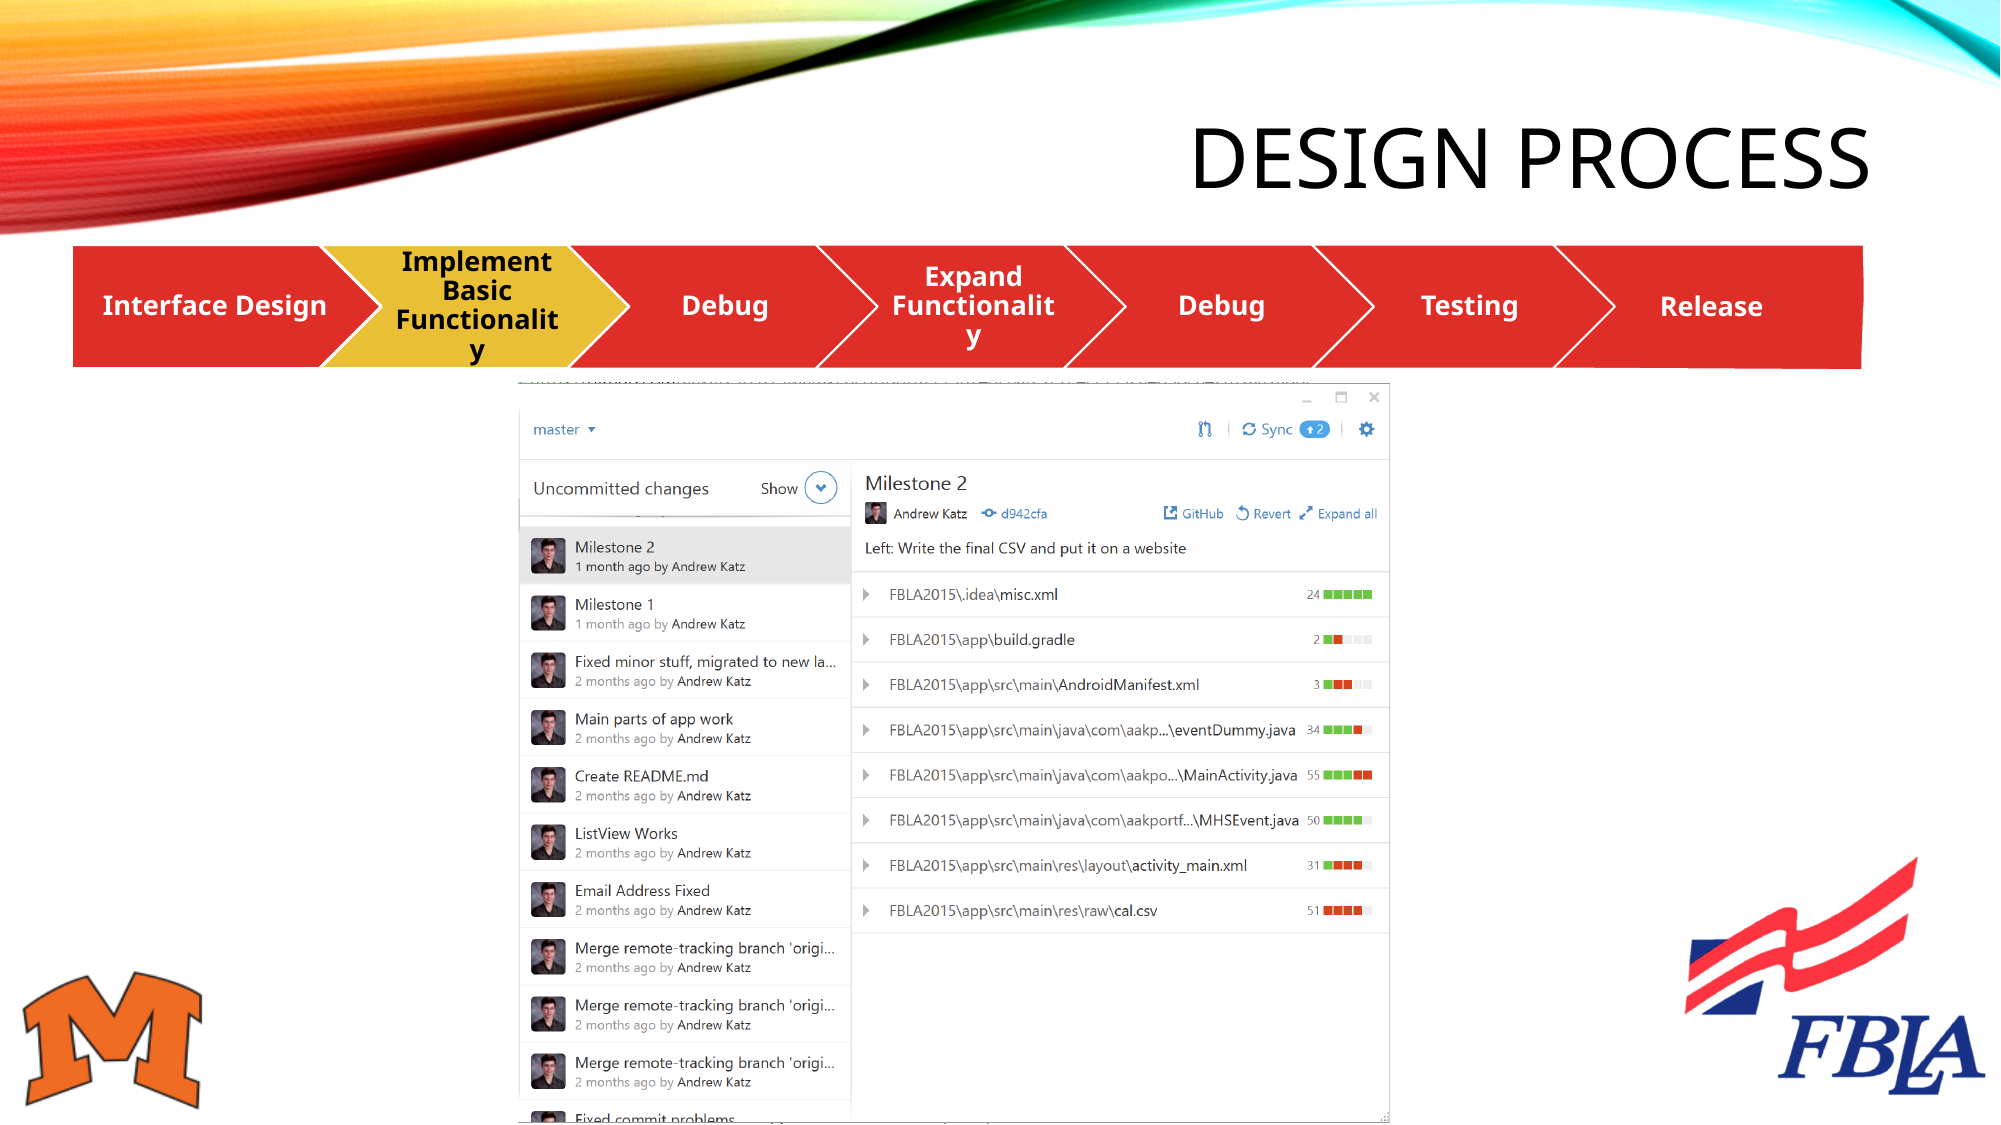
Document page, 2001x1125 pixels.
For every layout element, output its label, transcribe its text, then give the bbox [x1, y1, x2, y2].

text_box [71, 244, 1866, 371]
picture [0, 0, 2000, 237]
title Design Process [474, 55, 1888, 268]
picture [10, 939, 215, 1125]
picture [1677, 855, 1990, 1109]
picture [518, 381, 1390, 1125]
